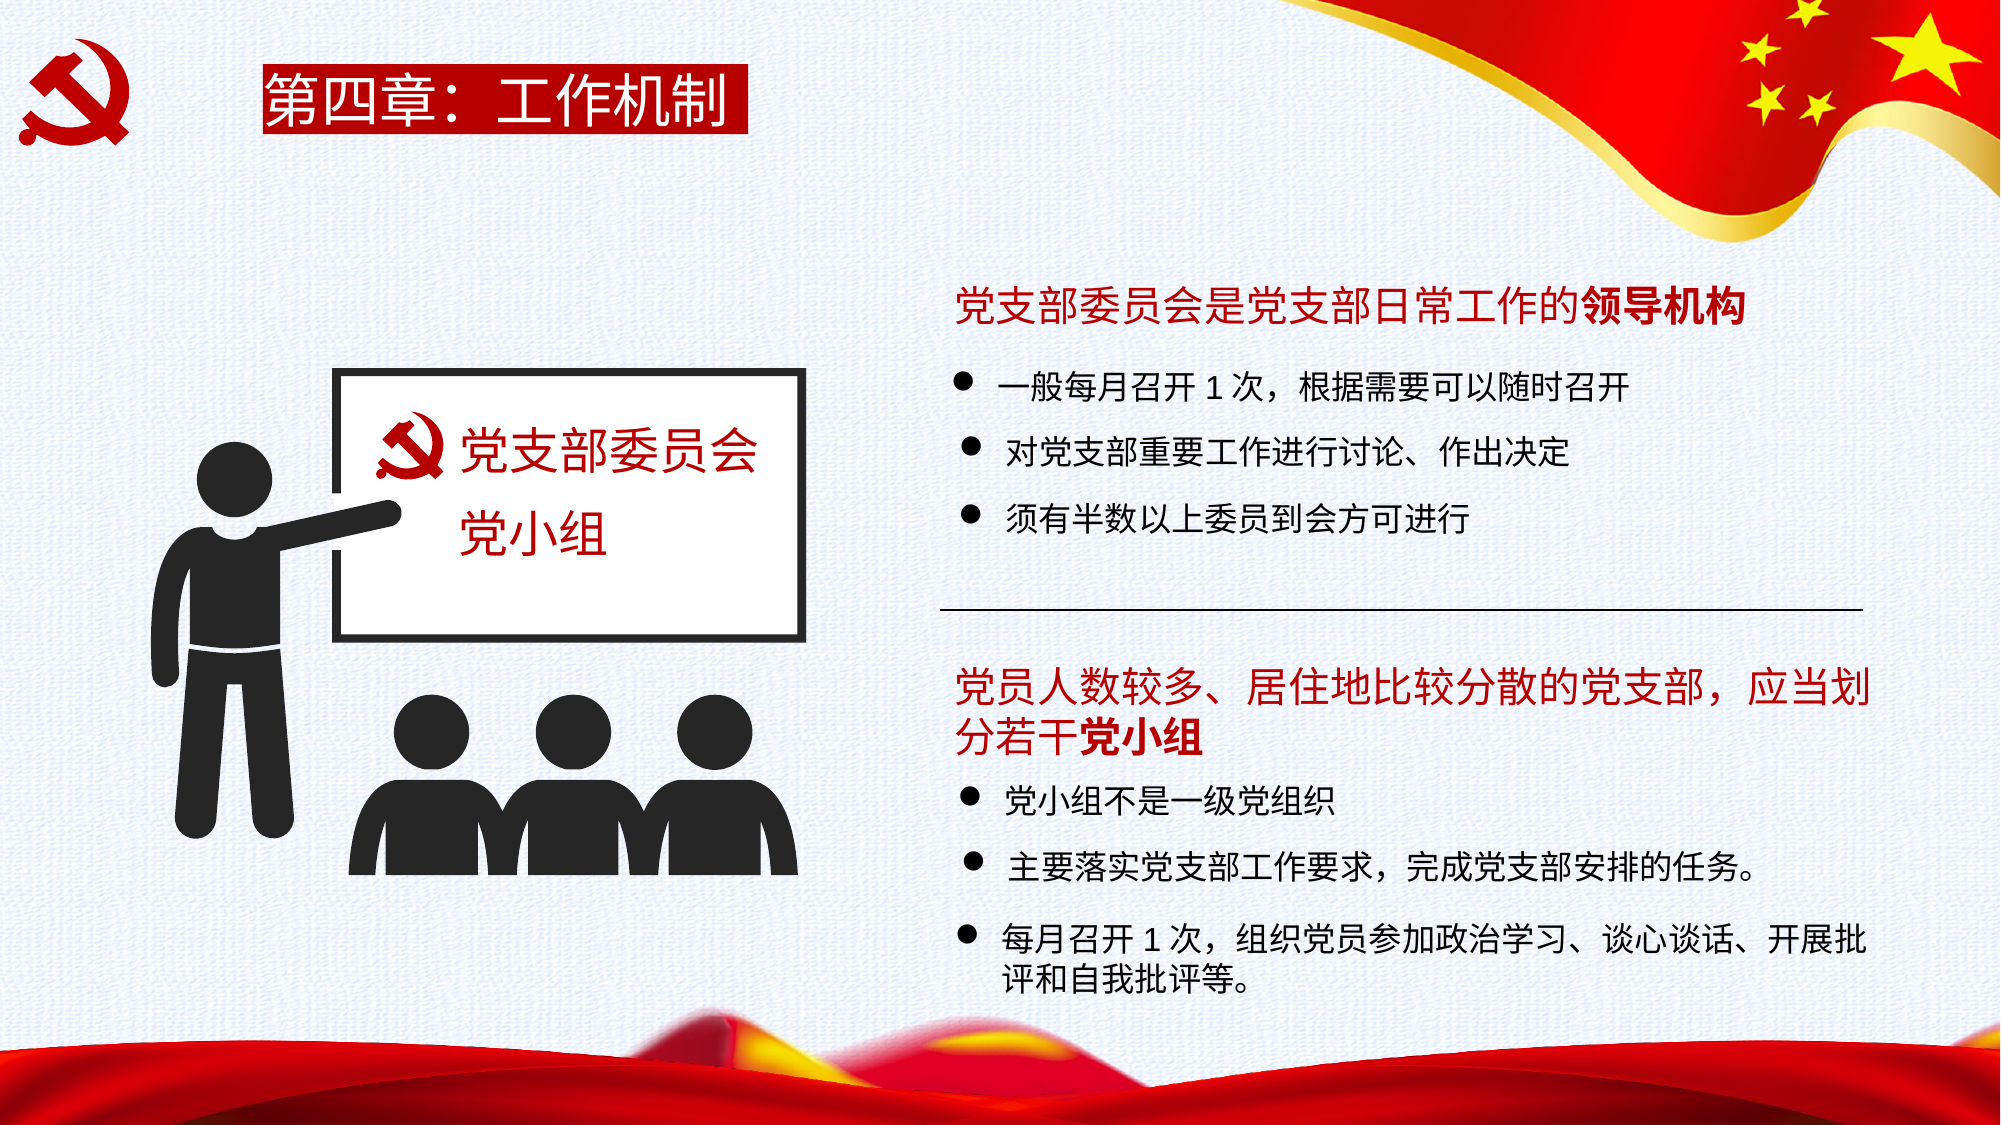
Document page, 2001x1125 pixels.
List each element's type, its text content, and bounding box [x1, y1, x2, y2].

text_box 党支部委员会是党支部日常工作的领导机构 [939, 272, 1903, 338]
text_box 第四章：工作机制 [262, 64, 749, 135]
text_box 对党支部重要工作进行讨论、作出决定 [944, 423, 1586, 479]
text_box 党小组不是一级党组织 [942, 773, 1352, 828]
text_box 一般每月召开1次，根据需要可以随时召开 [936, 358, 1646, 414]
text_box 每月召开1次，组织党员参加政治学习、谈心谈话、开展批评和自我批评等。 [940, 910, 1898, 1006]
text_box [147, 367, 807, 876]
text_box 须有半数以上委员到会方可进行 [943, 490, 1486, 546]
text_box 党员人数较多、居住地比较分散的党支部，应当划分若干党小组 [939, 653, 1903, 769]
picture [0, 0, 2001, 1125]
text_box 主要落实党支部工作要求，完成党支部安排的任务。 [946, 838, 1796, 894]
